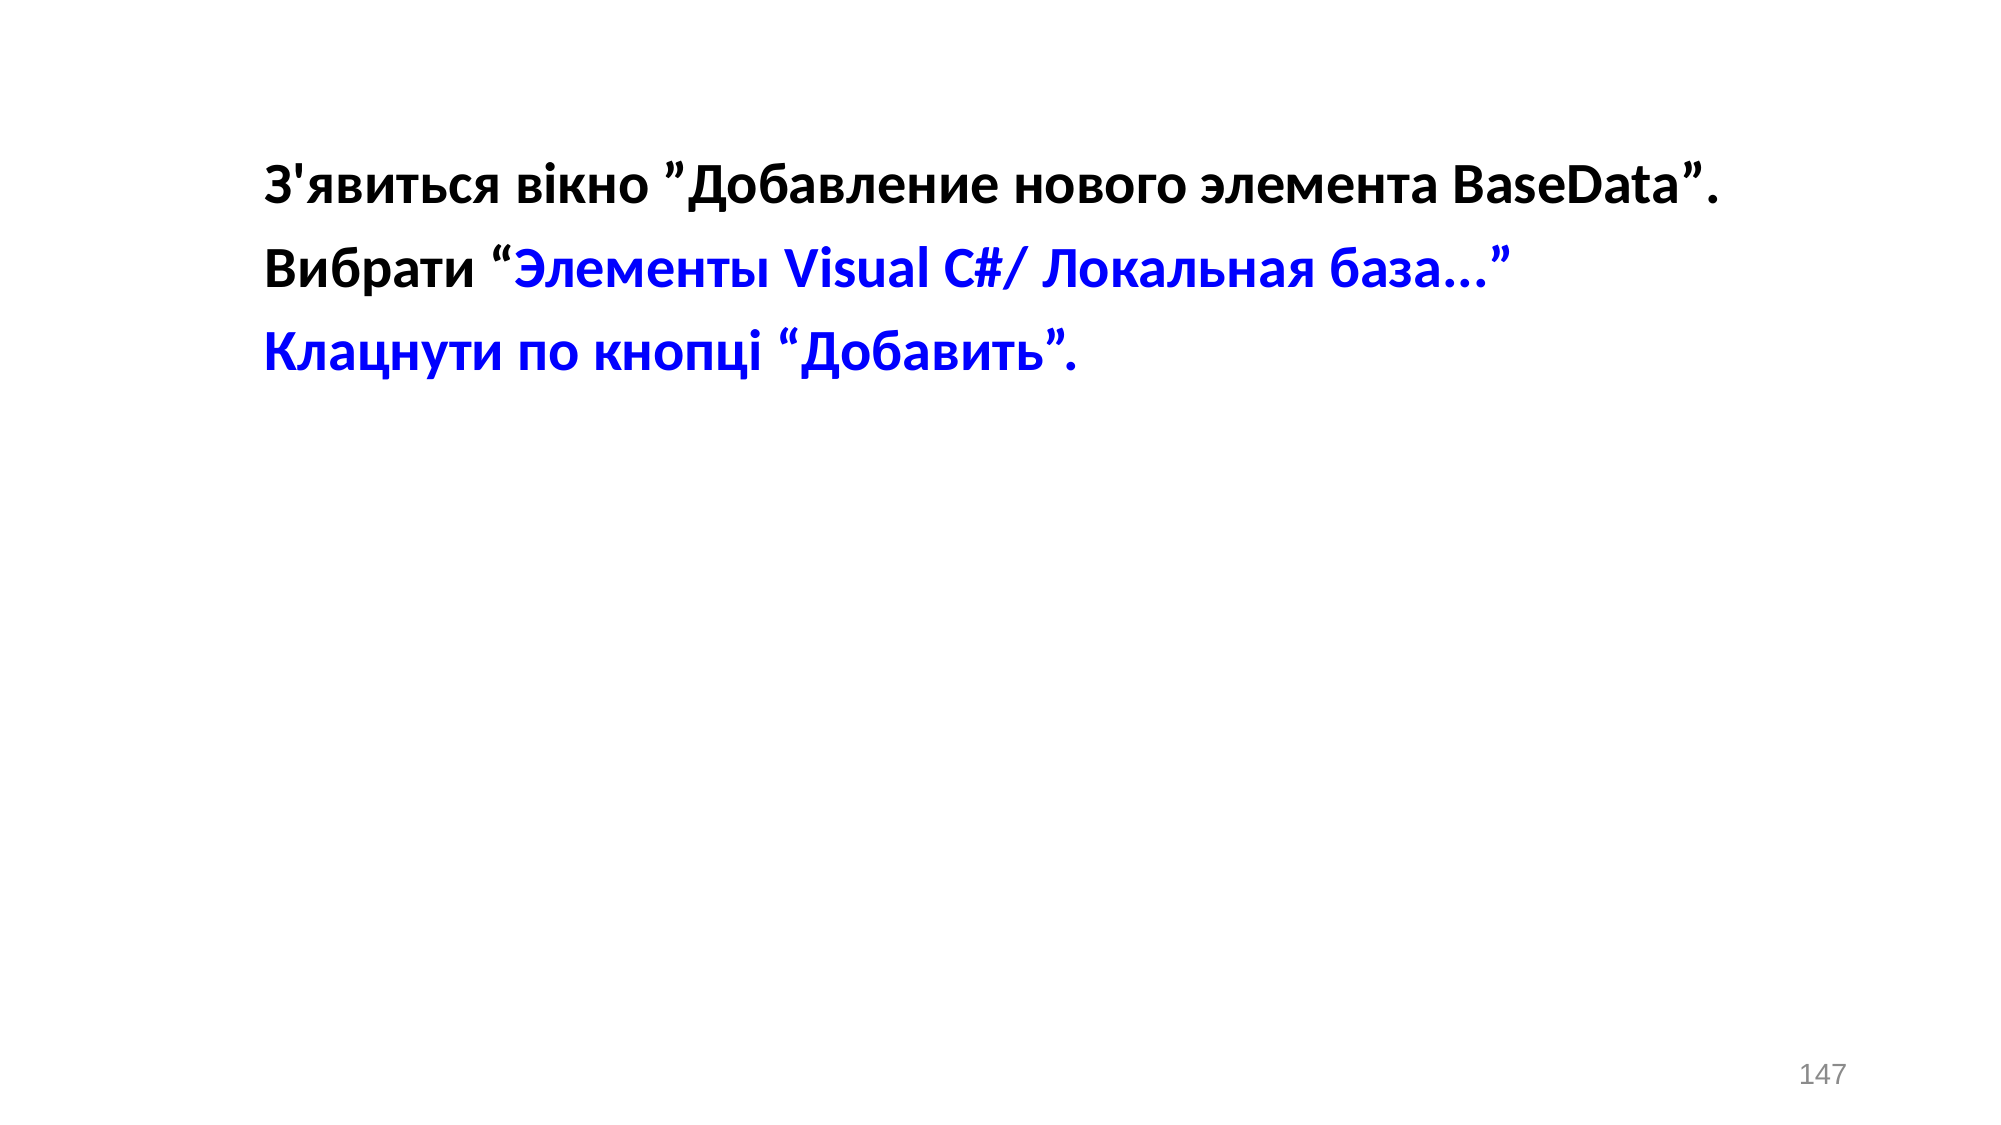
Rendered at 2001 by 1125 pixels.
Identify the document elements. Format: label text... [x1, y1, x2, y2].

slide_number 147 [1750, 1042, 1863, 1103]
list З'явиться вікно ”Добавление нового элемента BaseData”. Вибрати “Элементы Visual C#/ Локальная база...” Клацнути по кнопці “Добавить”. [249, 54, 1750, 1125]
